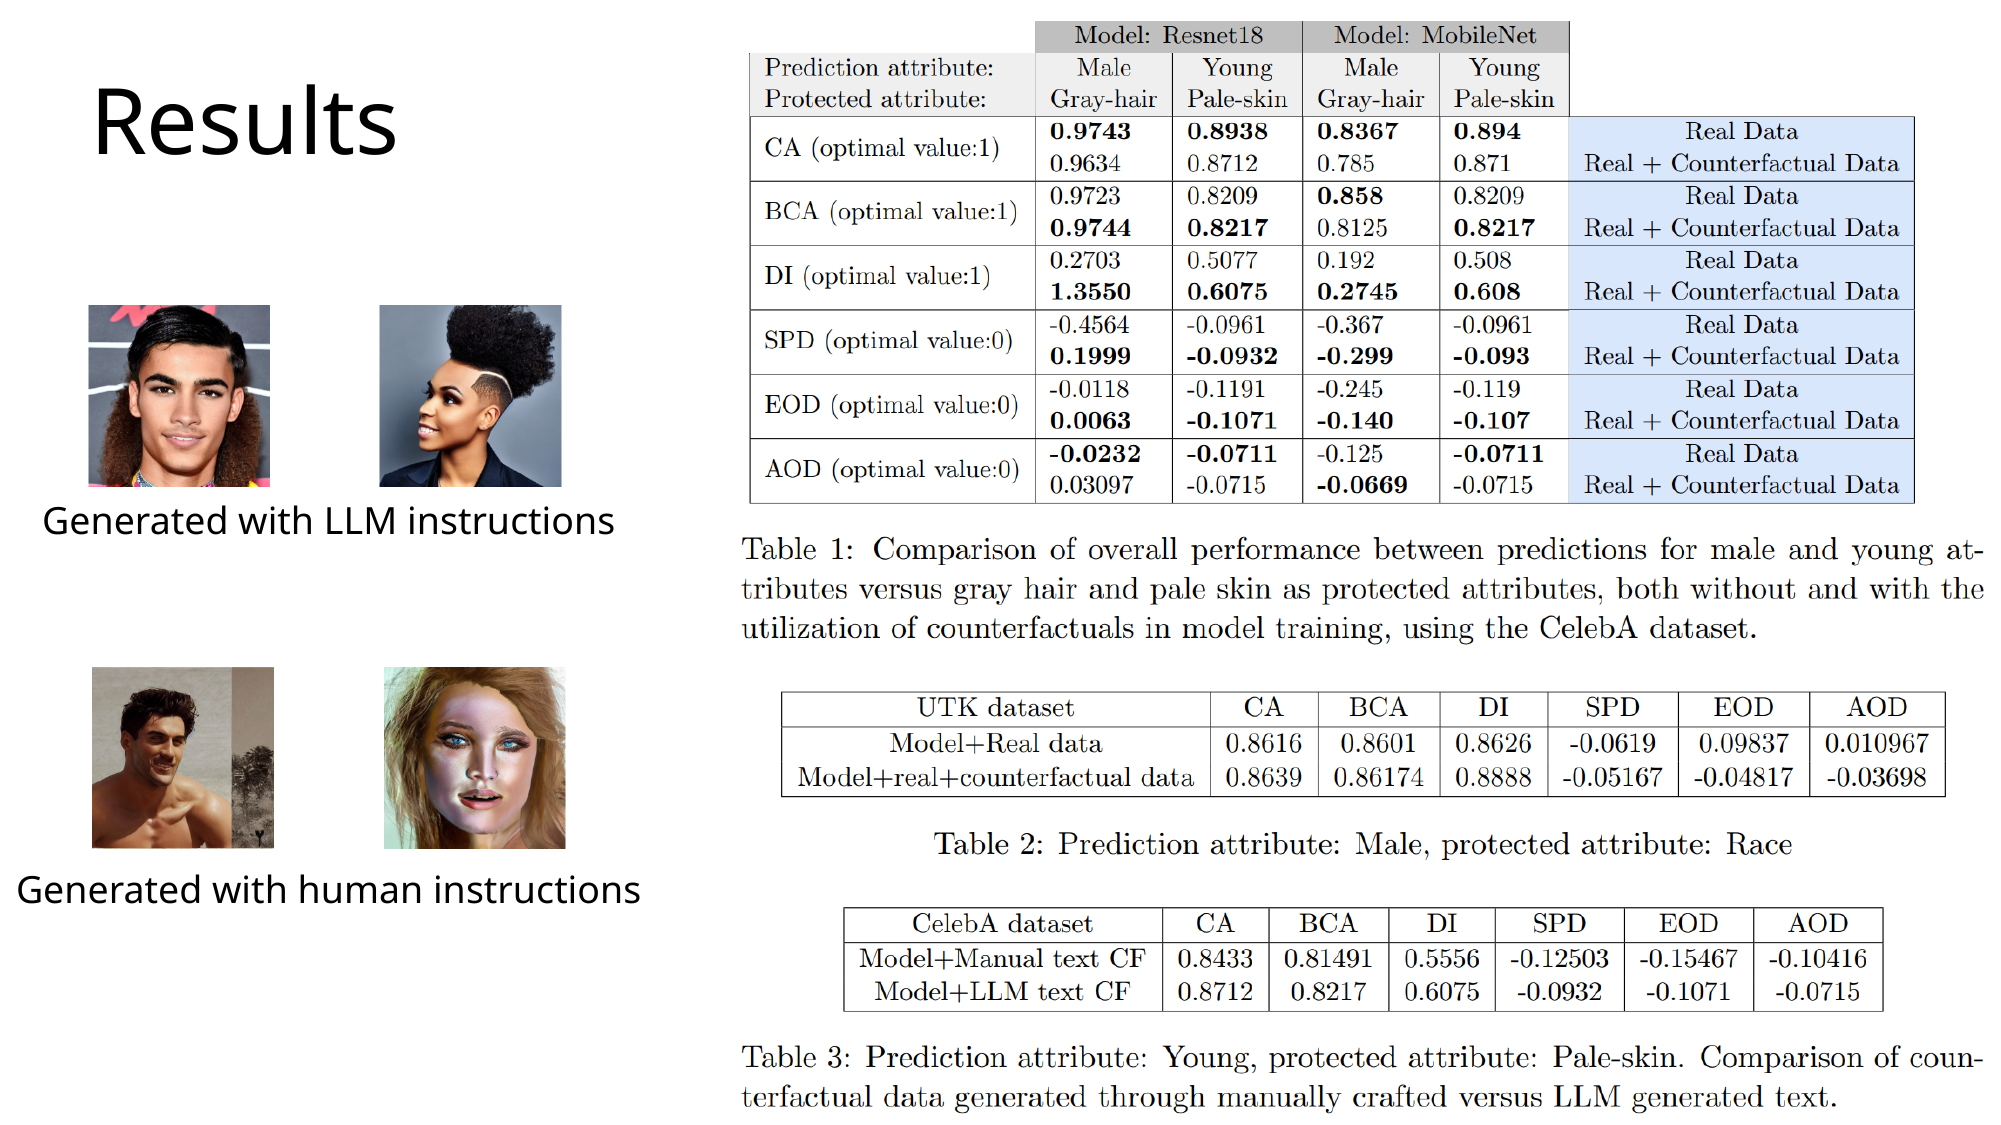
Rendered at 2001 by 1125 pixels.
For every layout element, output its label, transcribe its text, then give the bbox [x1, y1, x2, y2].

text_box Generated with human instructions [1, 859, 657, 919]
picture [49, 627, 592, 878]
picture [724, 8, 2000, 1125]
picture [49, 264, 597, 515]
text_box Generated with LLM instructions [27, 489, 631, 550]
title Results [75, 59, 724, 190]
